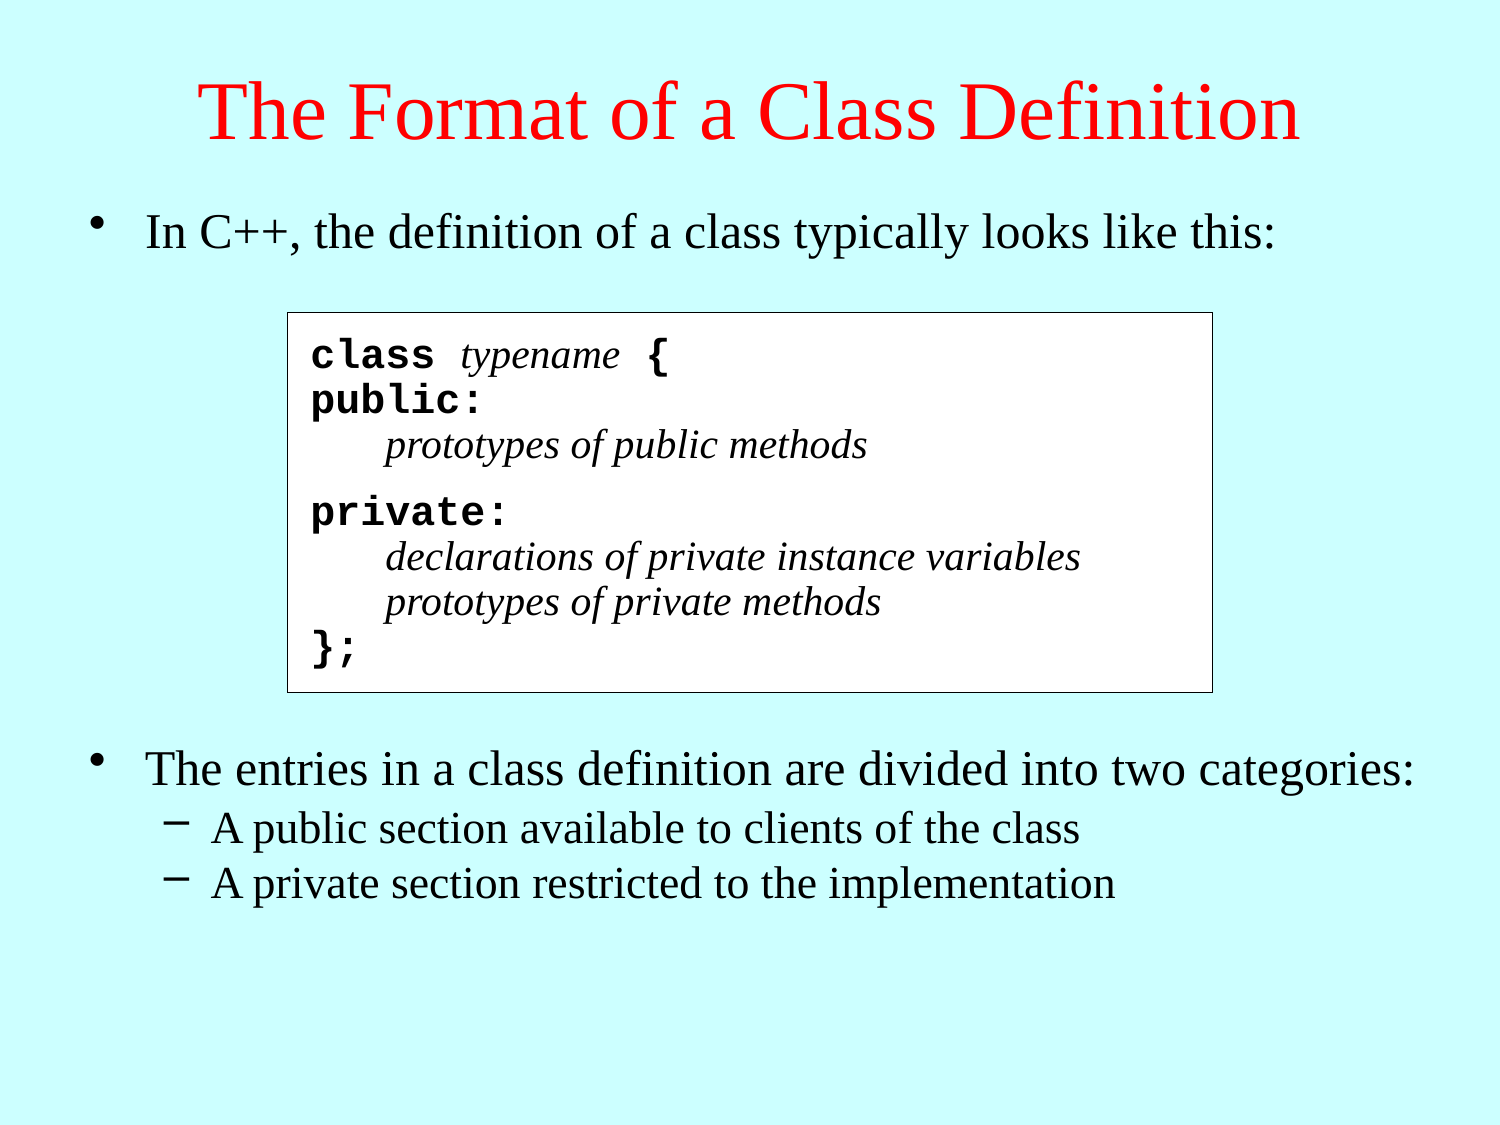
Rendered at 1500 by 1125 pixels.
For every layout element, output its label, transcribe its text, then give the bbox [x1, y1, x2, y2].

text_box [287, 312, 1213, 693]
list In C++, the definition of a class typically looks like this: [73, 199, 1426, 288]
text_box The entries in a class definition are divided into two categories: A public section available to clients of the class A private section restricted to the implementation [73, 737, 1441, 1050]
title The Format of a Class Definition [0, 12, 1500, 201]
text_box class typename { public: prototypes of public methods private: declarations of private instance variables prototypes of private methods }; [295, 324, 1213, 678]
